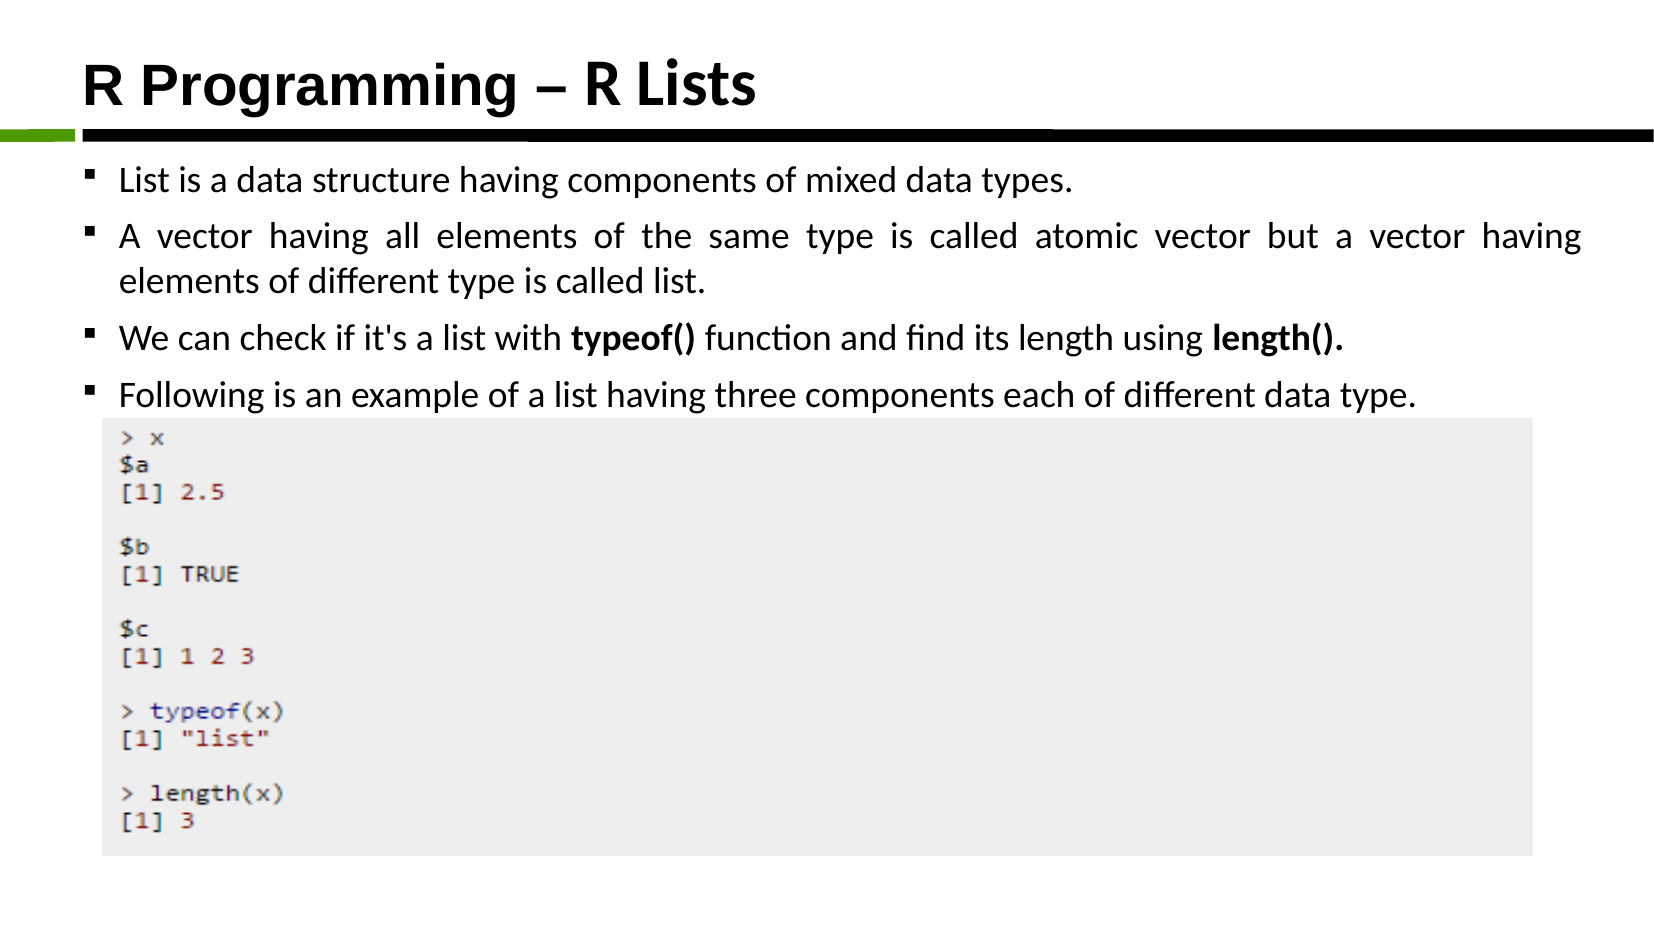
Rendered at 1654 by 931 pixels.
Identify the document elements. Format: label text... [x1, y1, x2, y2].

picture [102, 418, 1540, 857]
text_box R Programming – R Lists [82, 136, 1570, 147]
text_box R Programming – R Lists [82, 1, 1570, 135]
text_box List is a data structure having components of mixed data types. A vector having all elements of the same type is called atomic vector but a vector having elements of different type is called list. We can check if it's a list with typeof() function and find its length using length(). Following is an example of a list having three components each of different data type. [68, 147, 1599, 386]
